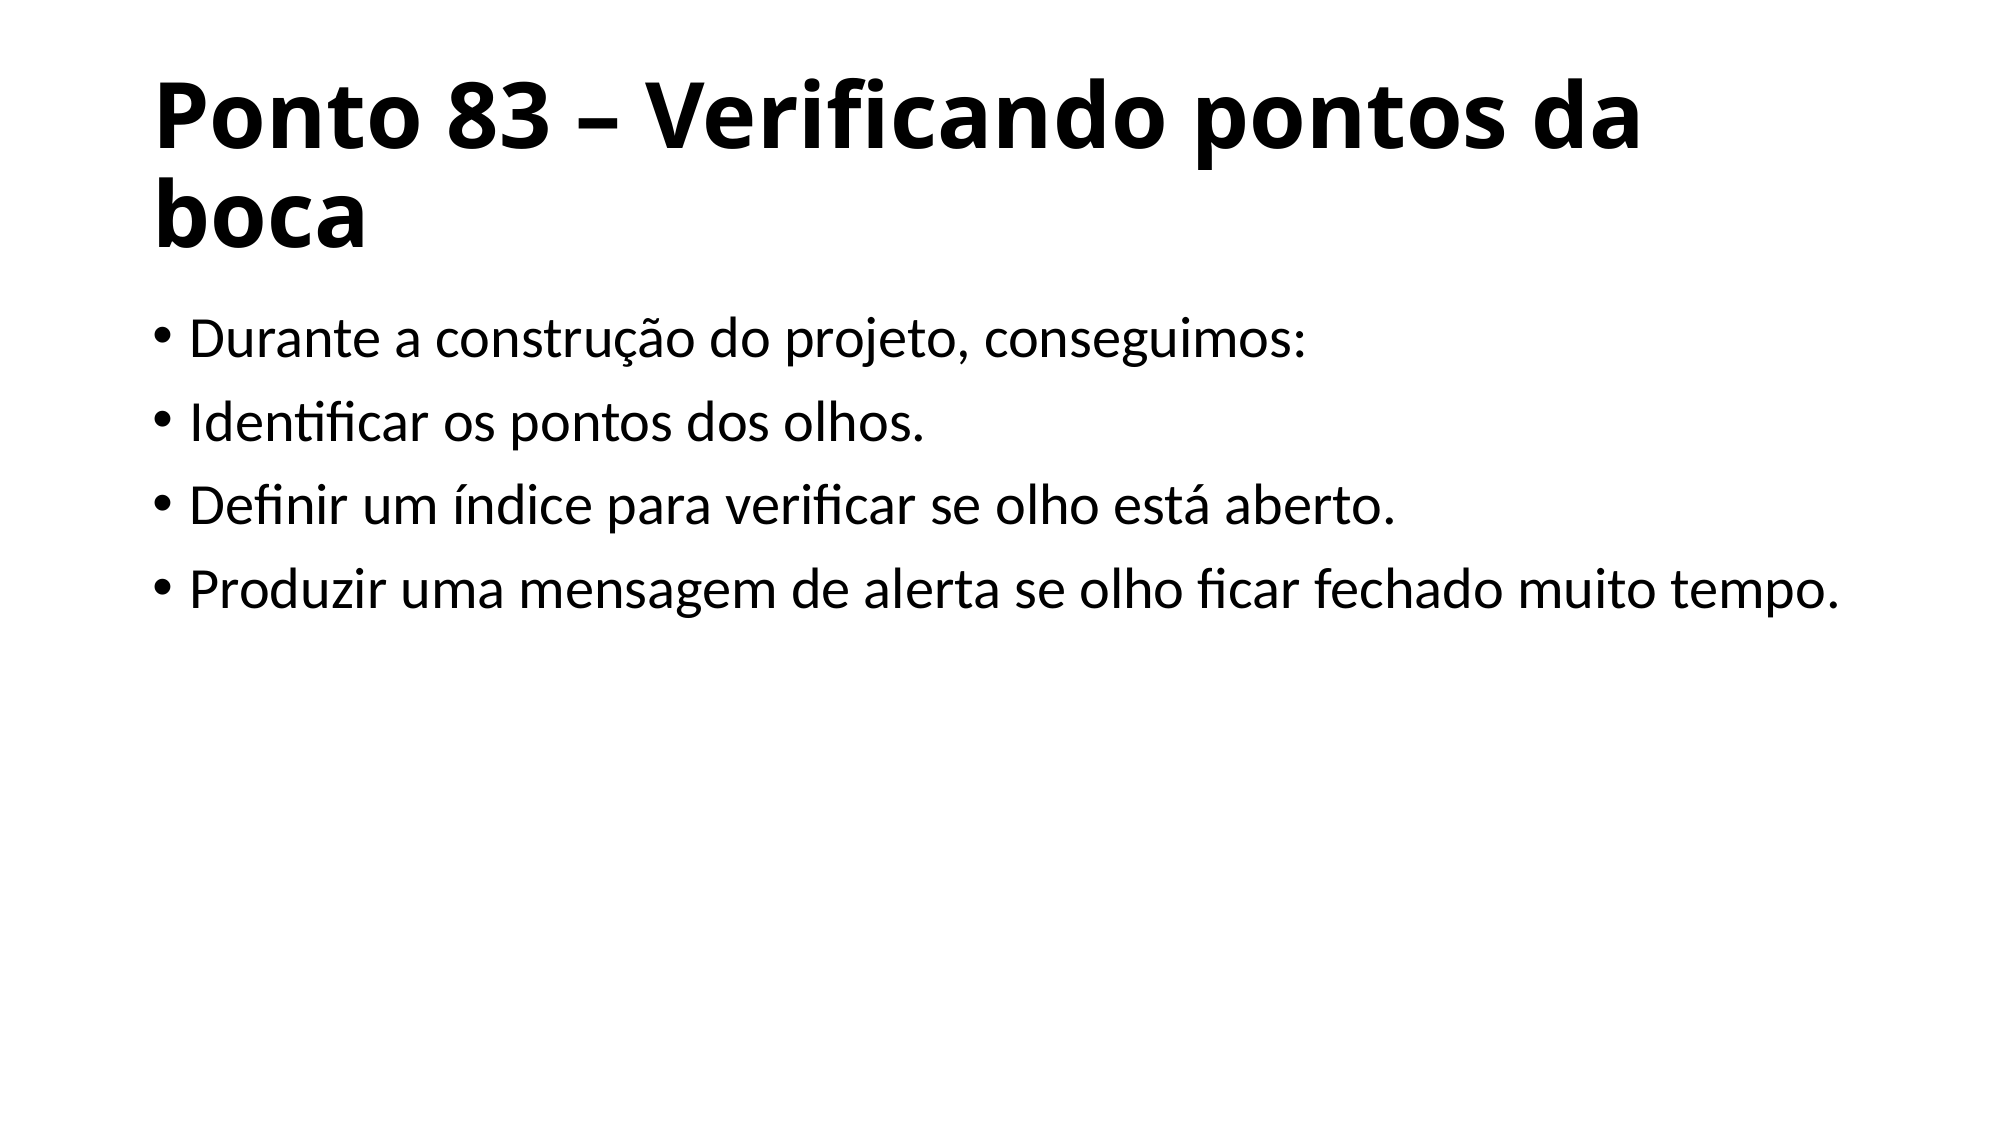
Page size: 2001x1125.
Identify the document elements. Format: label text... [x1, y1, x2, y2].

list Durante a construção do projeto, conseguimos: Identificar os pontos dos olhos. Definir um índice para verificar se olho está aberto. Produzir uma mensagem de alerta se olho ficar fechado muito tempo. [137, 299, 1863, 1014]
title Ponto 83 – Verificando pontos da boca [137, 59, 1863, 278]
